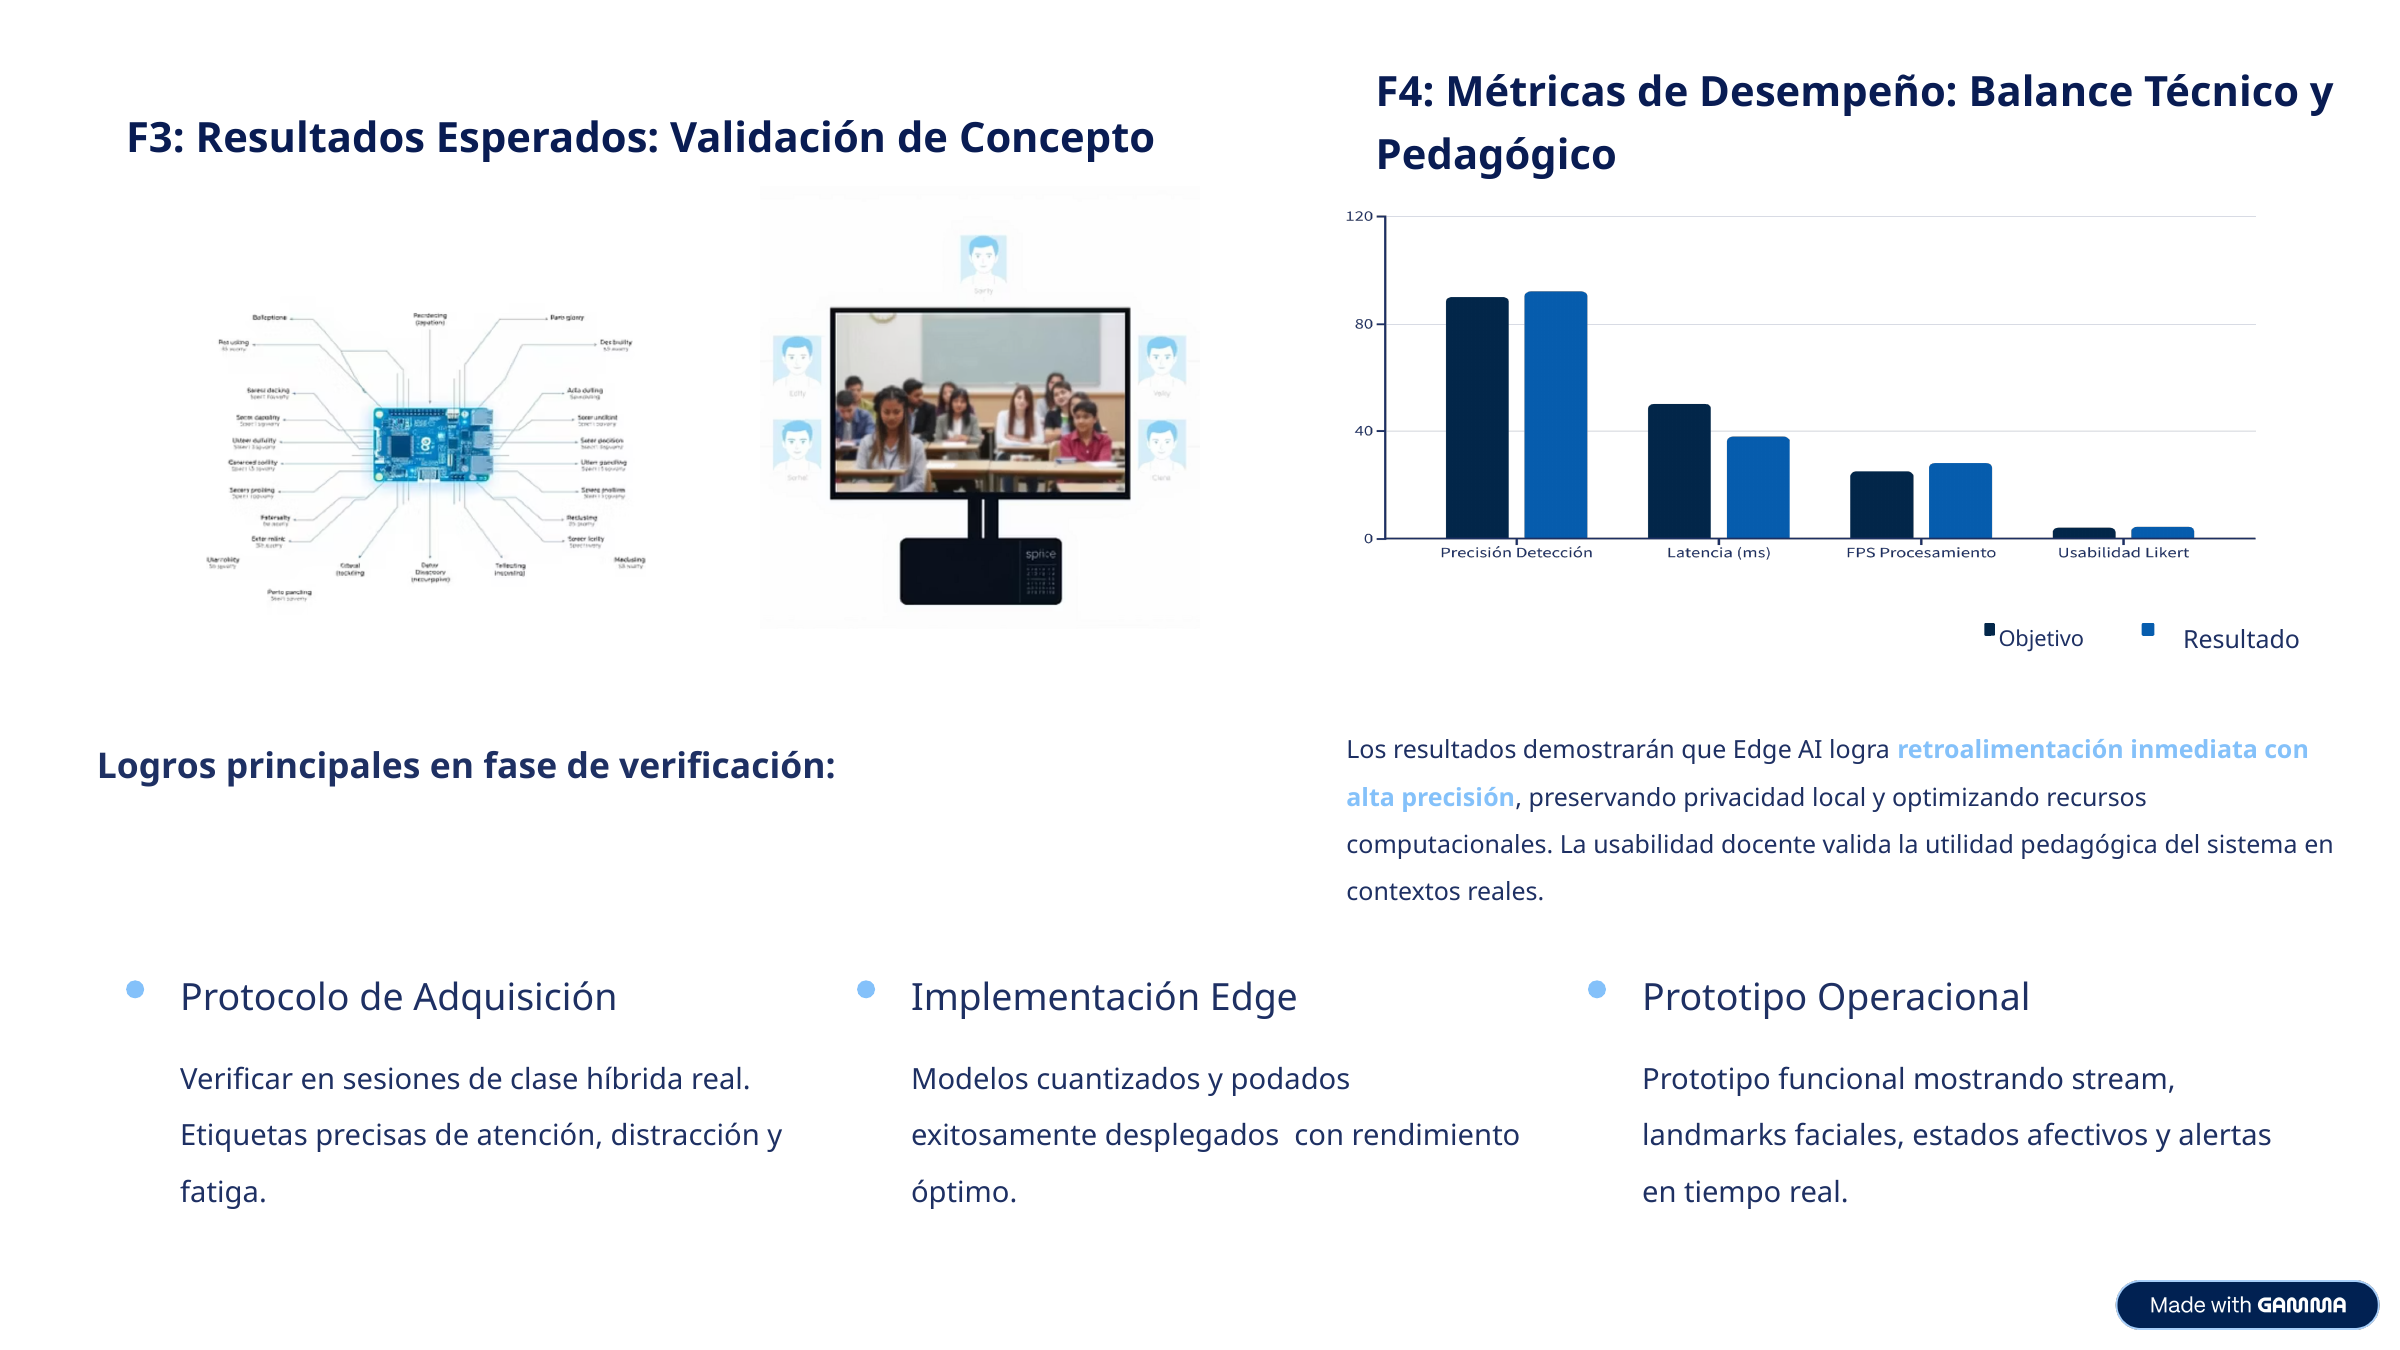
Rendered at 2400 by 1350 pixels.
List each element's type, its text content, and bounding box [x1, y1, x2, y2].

text_box Protocolo de Adquisición [180, 961, 711, 1018]
text_box [126, 980, 145, 999]
text_box Verificar en sesiones de clase híbrida real. Etiquetas precisas de atención, distracción y fatiga. [180, 1039, 812, 1212]
picture [2106, 1271, 2389, 1339]
text_box F4: Métricas de Desempeño: Balance Técnico y Pedagógico [1375, 52, 2343, 101]
text_box [1587, 980, 1607, 999]
text_box F3: Resultados Esperados: Validación de Concepto [126, 99, 1629, 190]
text_box Logros principales en fase de verificación: [96, 717, 1346, 775]
picture [1344, 207, 2256, 561]
text_box Modelos cuantizados y podados exitosamente desplegados con rendimiento óptimo. [911, 1039, 1543, 1270]
text_box [1984, 623, 1995, 636]
text_box Los resultados demostrarán que Edge AI logra retroalimentación inmediata con alta precisión, preservando privacidad local y optimizando recursos computacionales. La usabilidad docente valida la utilidad pedagógica del sistema en contextos reales. [1346, 716, 2344, 775]
text_box Objetivo [1998, 625, 2119, 634]
text_box Prototipo funcional mostrando stream, landmarks faciales, estados afectivos y alertas en tiempo real. [1642, 1039, 2274, 1212]
text_box Resultado [2183, 623, 2303, 634]
text_box [857, 980, 876, 999]
picture [206, 232, 647, 675]
text_box Implementación Edge [911, 961, 1376, 1018]
text_box Prototipo Operacional [1642, 961, 2143, 1018]
picture [760, 186, 1201, 629]
text_box [2141, 623, 2155, 636]
